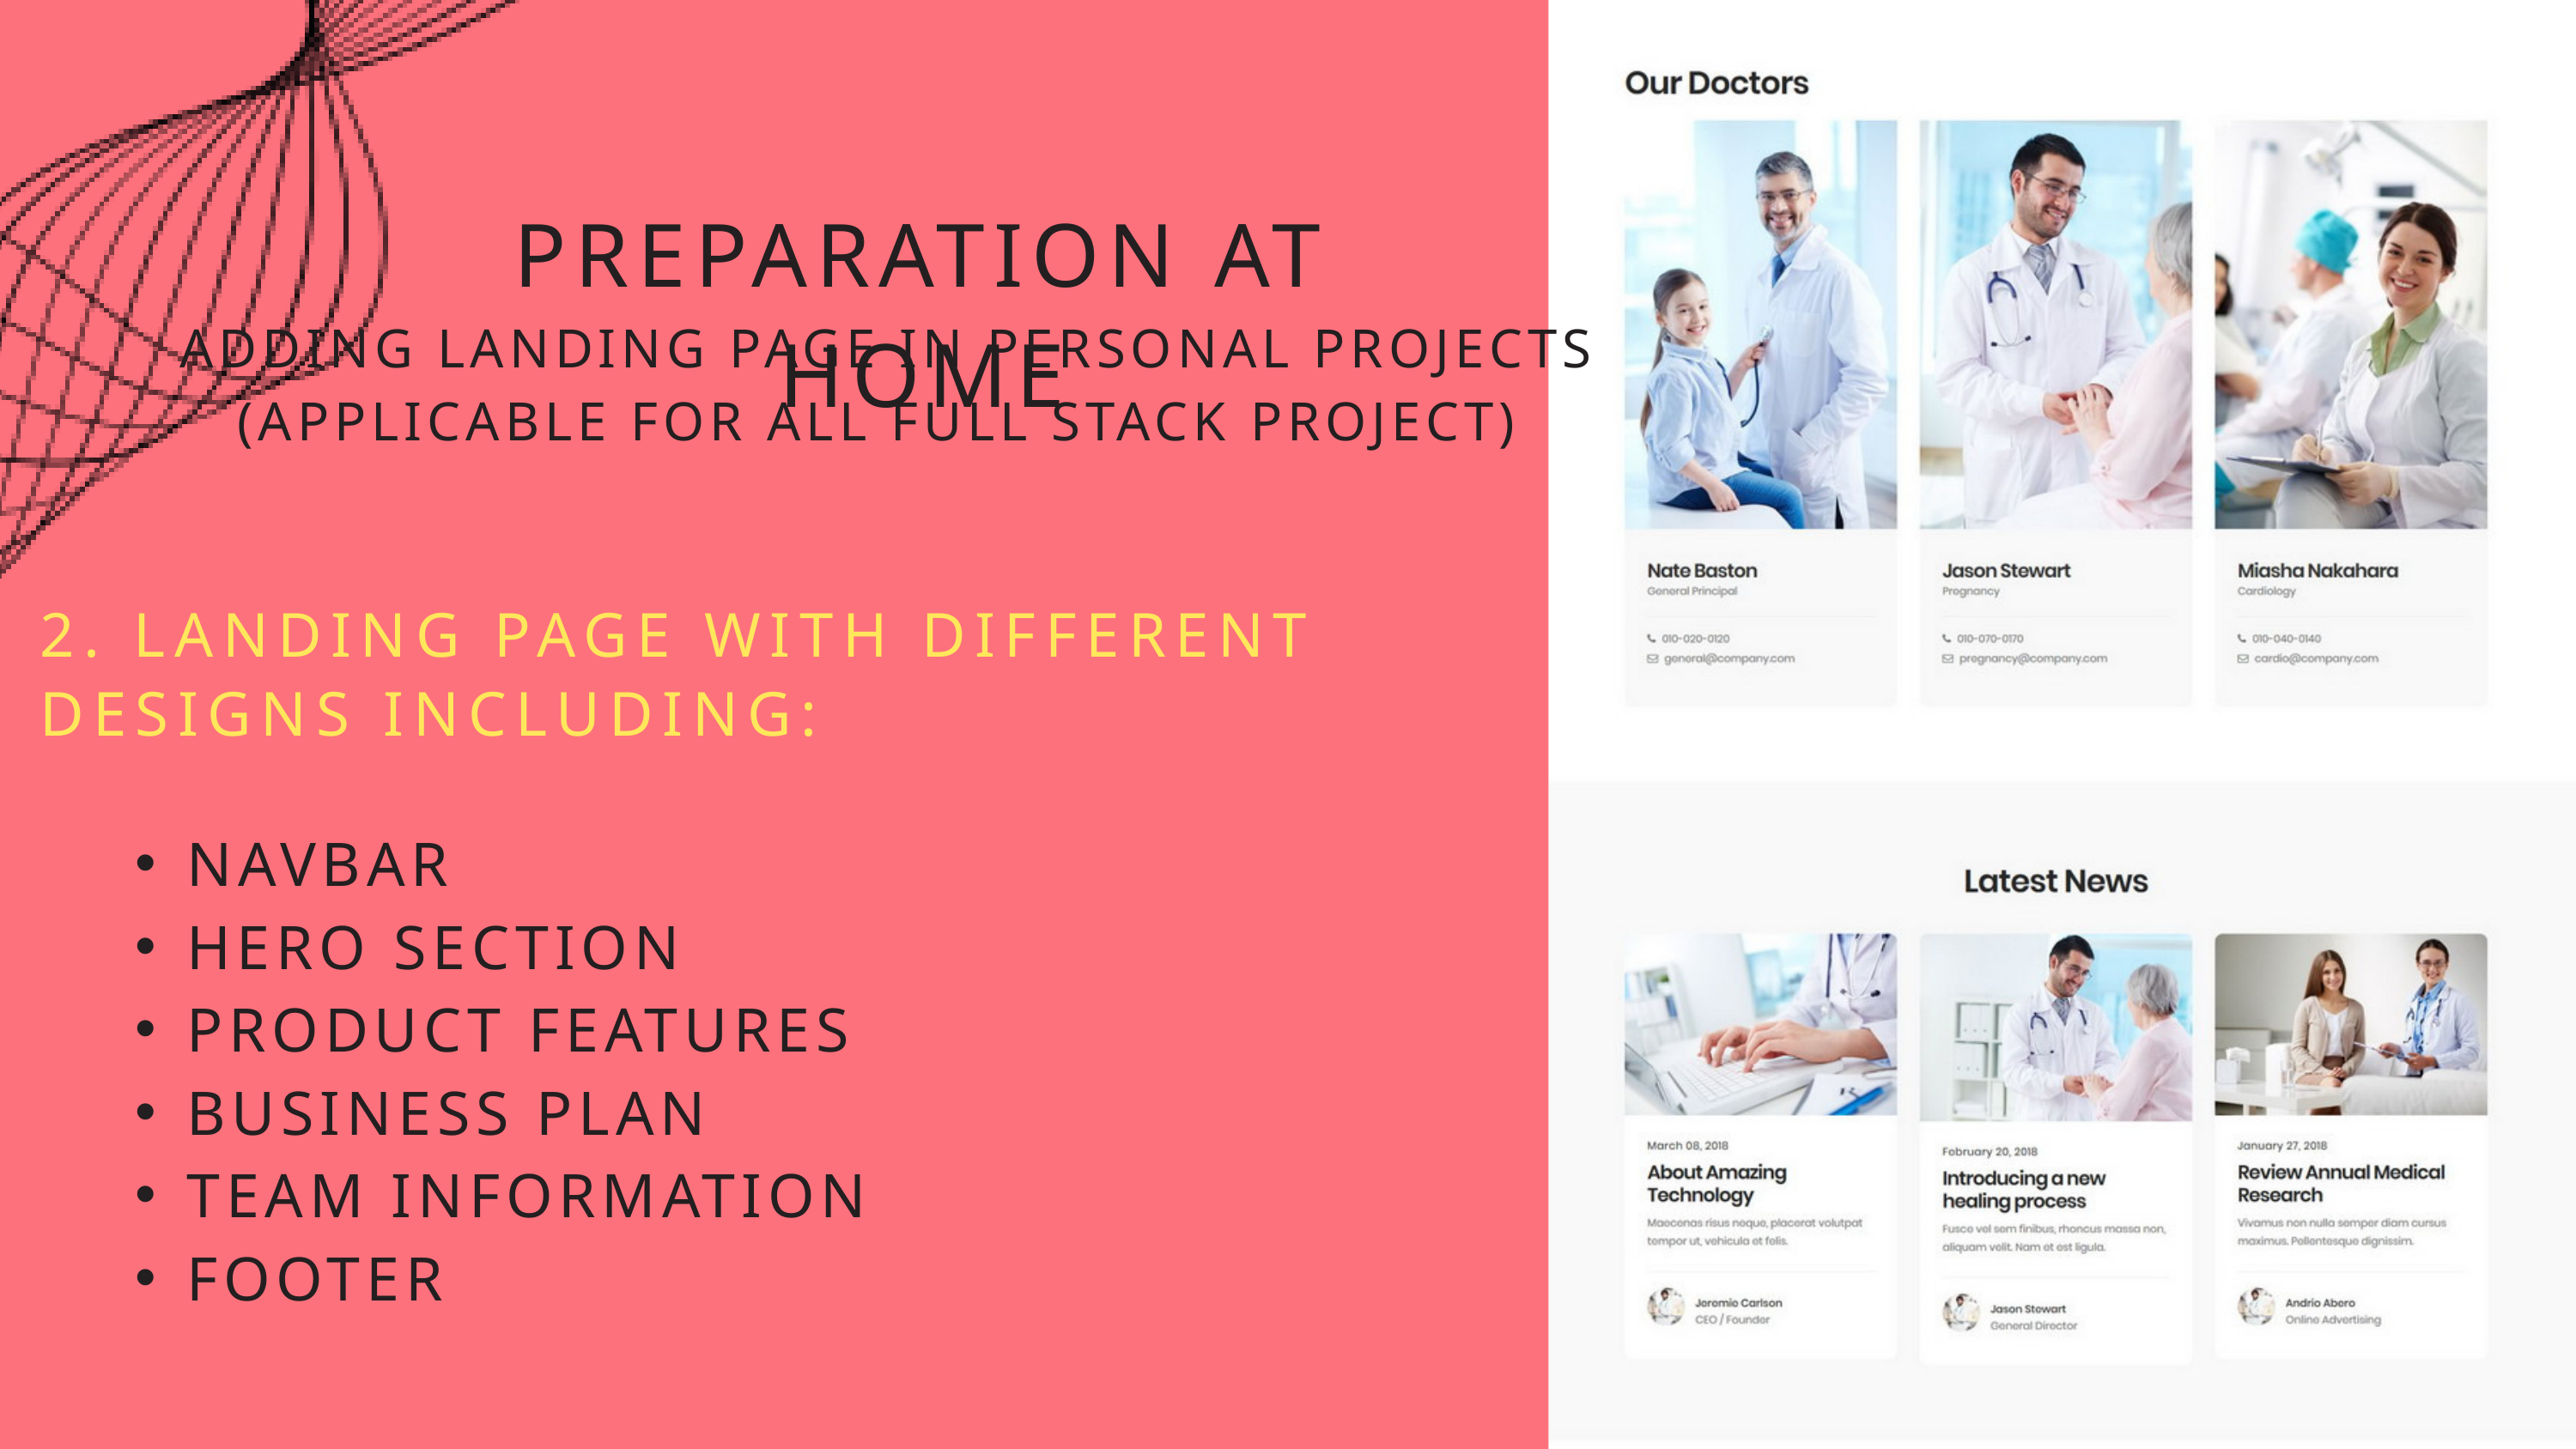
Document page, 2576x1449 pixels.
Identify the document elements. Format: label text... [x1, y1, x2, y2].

text_box NAVBAR HERO SECTION PRODUCT FEATURES BUSINESS PLAN TEAM INFORMATION FOOTER [84, 815, 1542, 1313]
text_box [0, 0, 630, 905]
text_box 2. LANDING PAGE WITH DIFFERENT DESIGNS INCLUDING: [39, 590, 1584, 749]
text_box [1548, 0, 2576, 1449]
text_box PREPARATION AT HOME [381, 184, 1463, 305]
text_box ADDING LANDING PAGE IN PERSONAL PROJECTS (APPLICABLE FOR ALL FULL STACK PROJECT) [144, 305, 1611, 452]
